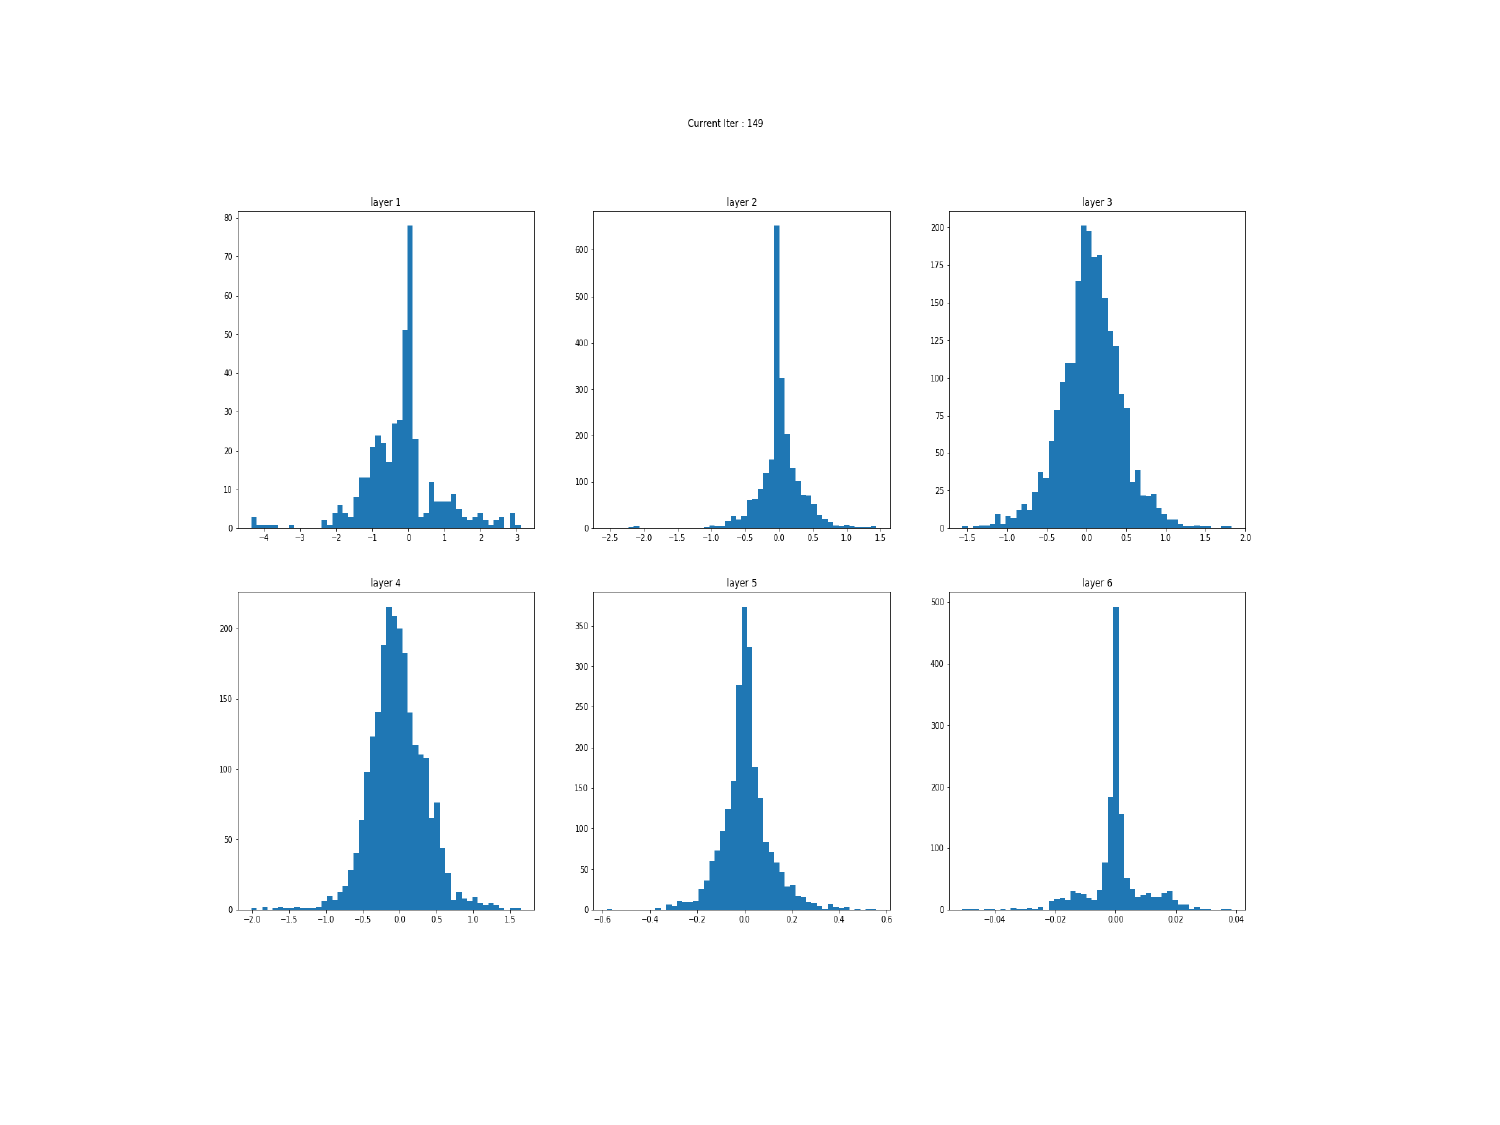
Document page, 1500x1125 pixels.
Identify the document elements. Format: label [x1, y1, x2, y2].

picture [74, 99, 1376, 1026]
